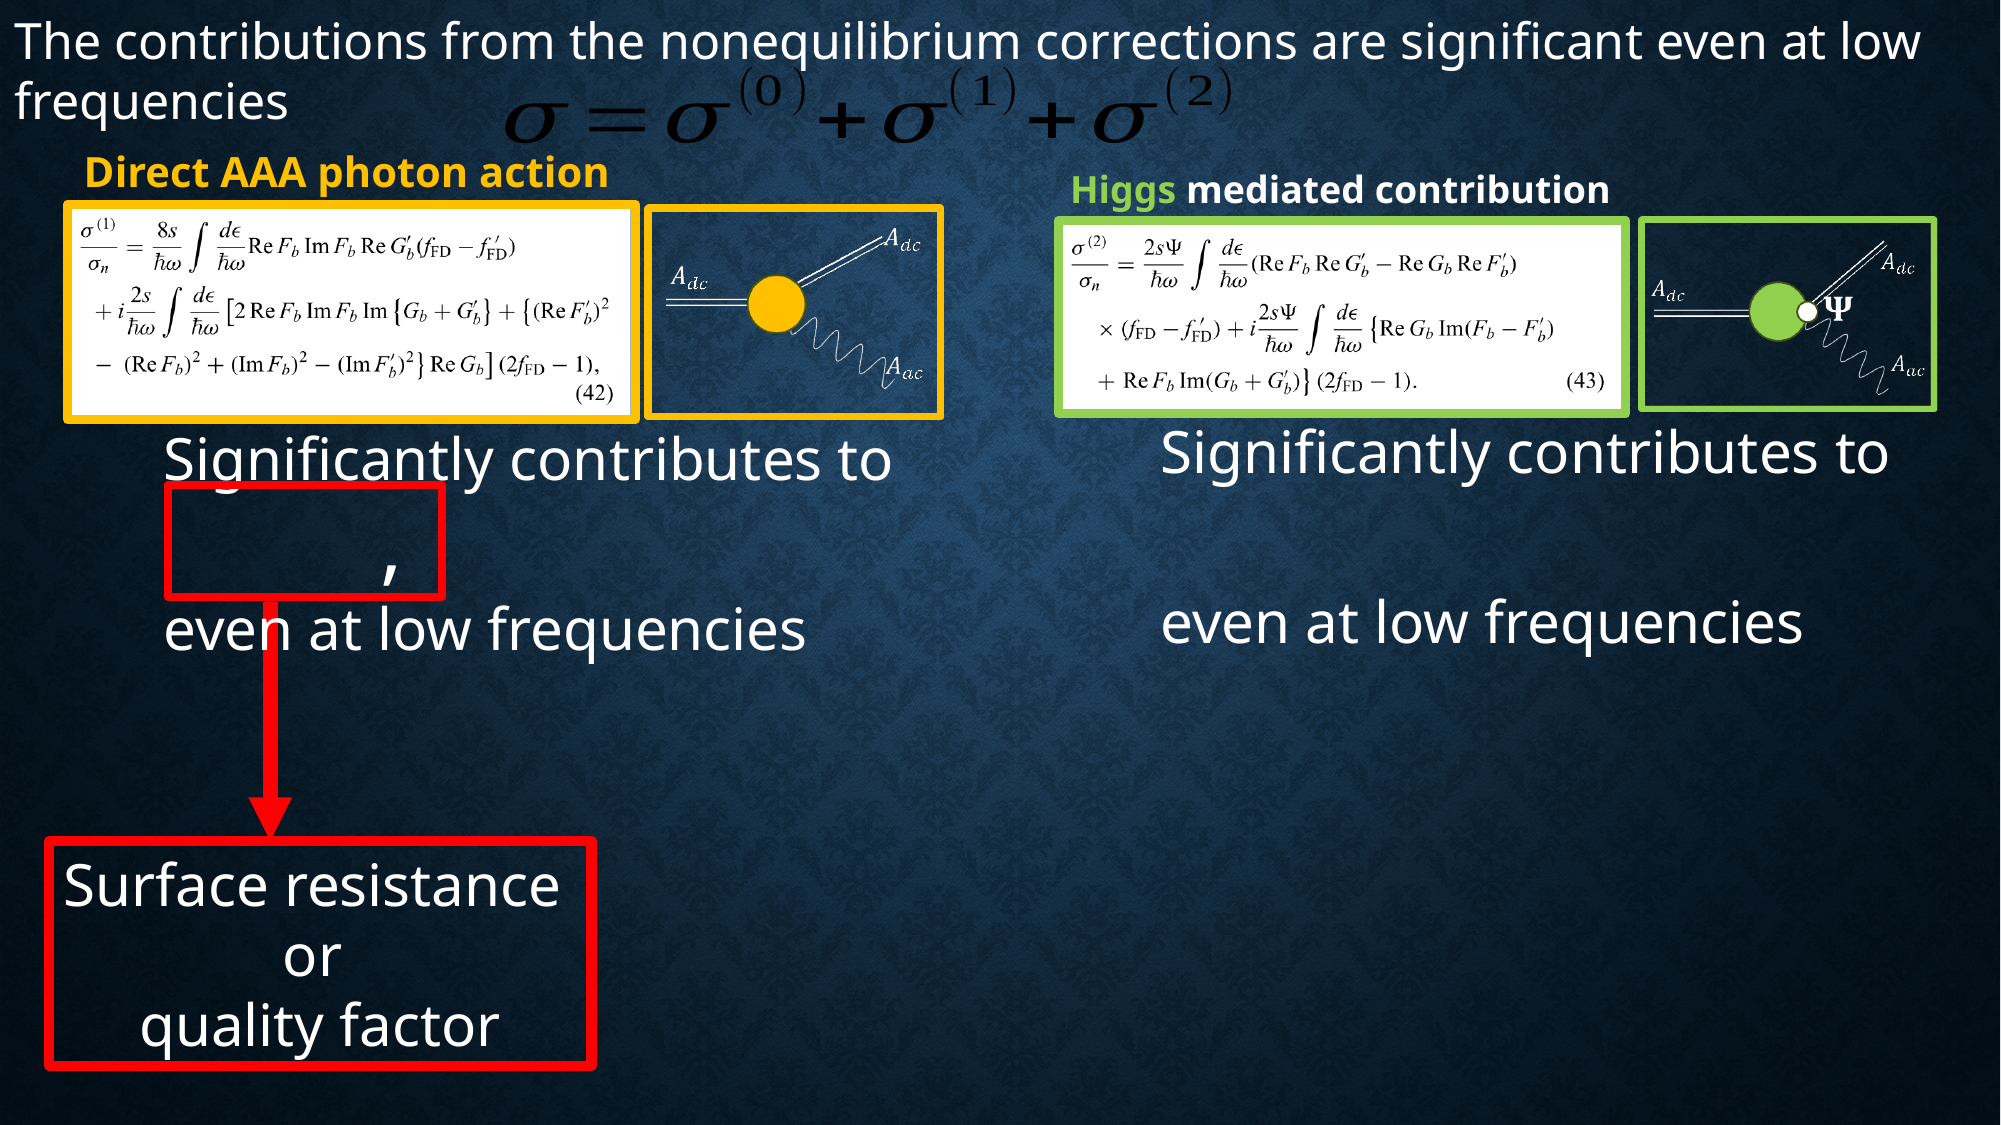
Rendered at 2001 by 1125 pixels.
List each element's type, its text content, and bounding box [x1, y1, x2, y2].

text_box Direct AAA photon action [68, 138, 625, 200]
text_box Surface resistance or quality factor [48, 841, 592, 1066]
picture [644, 204, 945, 420]
text_box [166, 483, 443, 598]
text_box Higgs mediated contribution [1055, 158, 1645, 217]
text_box The contributions from the nonequilibrium corrections are significant even at low frequencies [0, 2, 2000, 137]
picture [1062, 224, 1623, 410]
picture [1632, 216, 1945, 413]
picture [71, 207, 632, 416]
